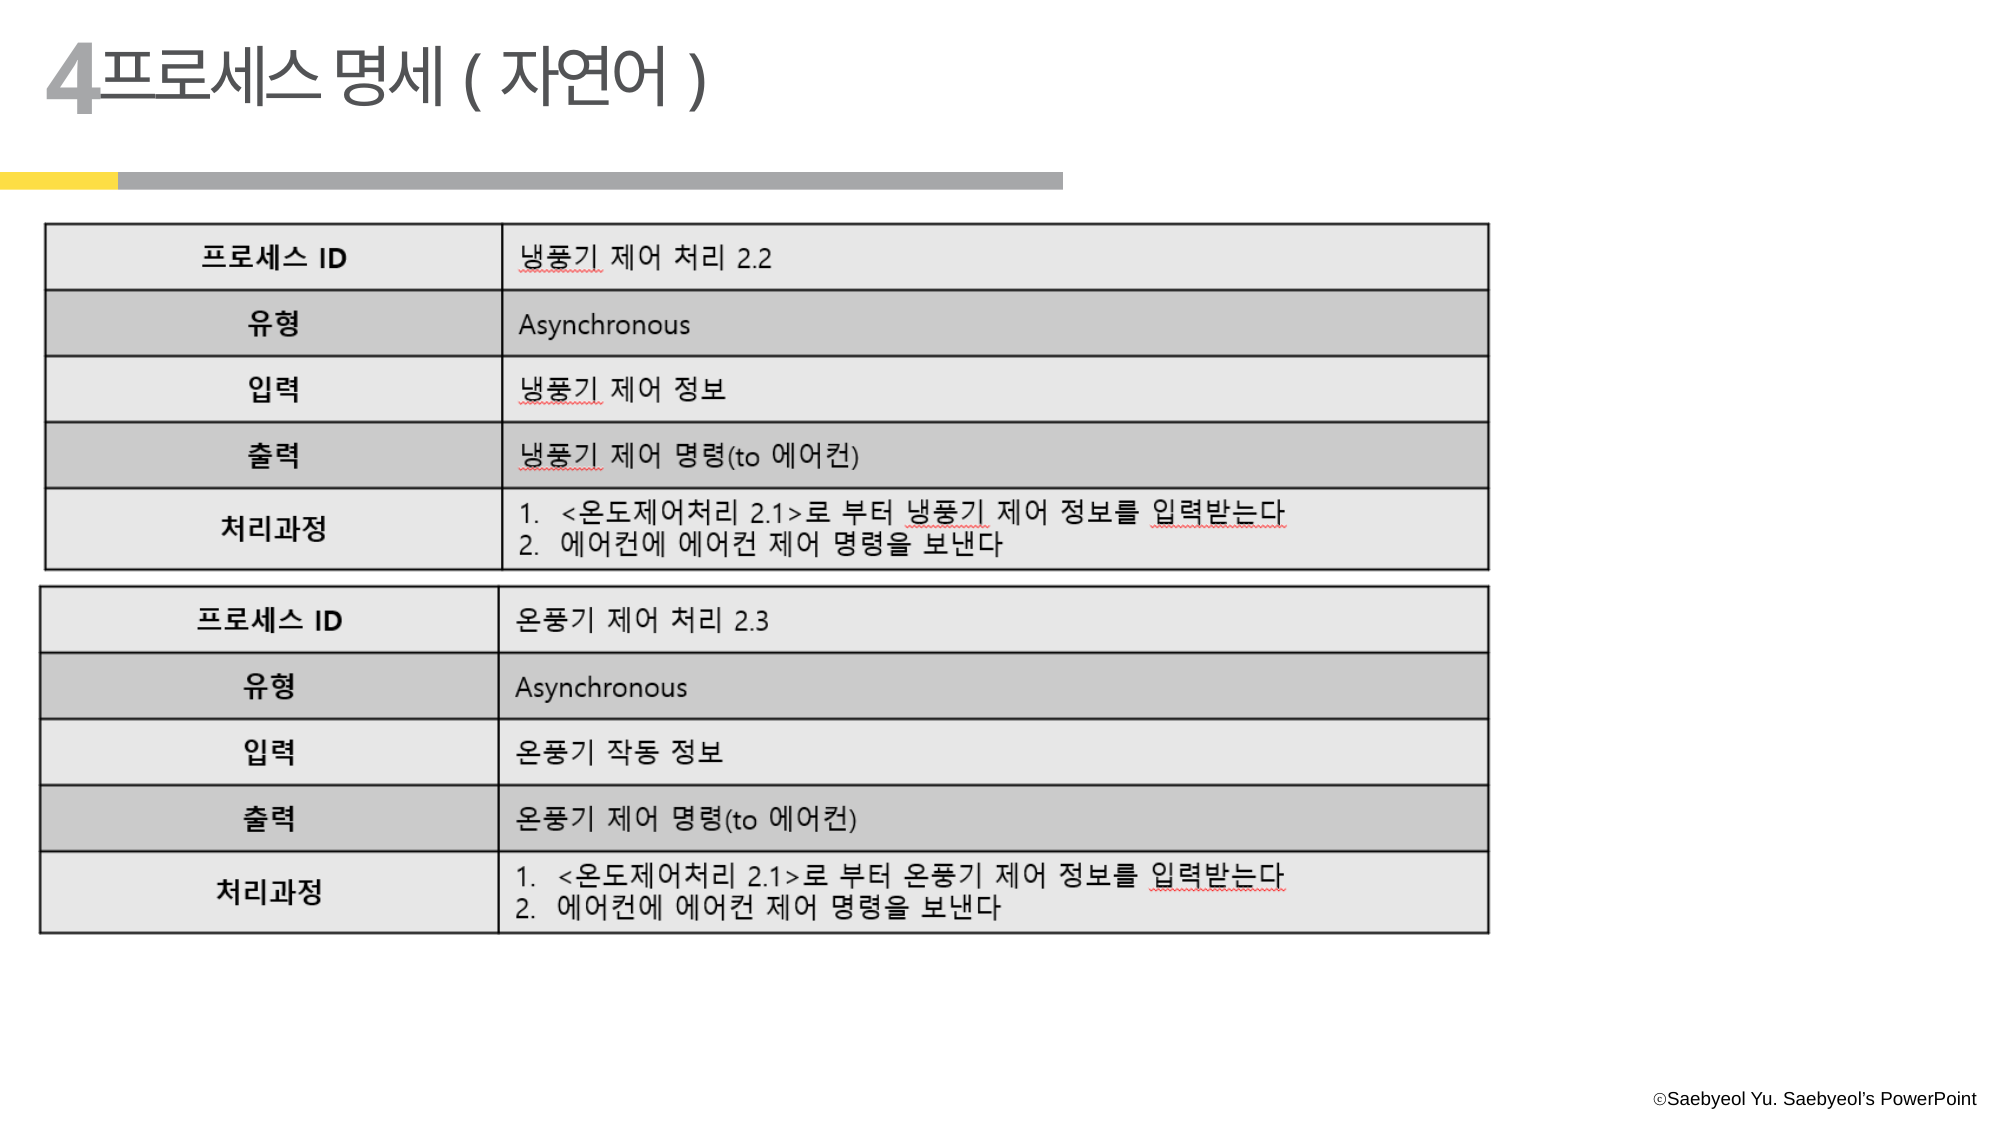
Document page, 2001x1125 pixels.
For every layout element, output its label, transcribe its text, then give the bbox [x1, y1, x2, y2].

text_box [119, 171, 1064, 191]
text_box 프로세스 명세(자연어) [118, 27, 723, 123]
text_box 4 [30, 7, 118, 143]
picture [30, 208, 1500, 942]
text_box [0, 171, 119, 191]
